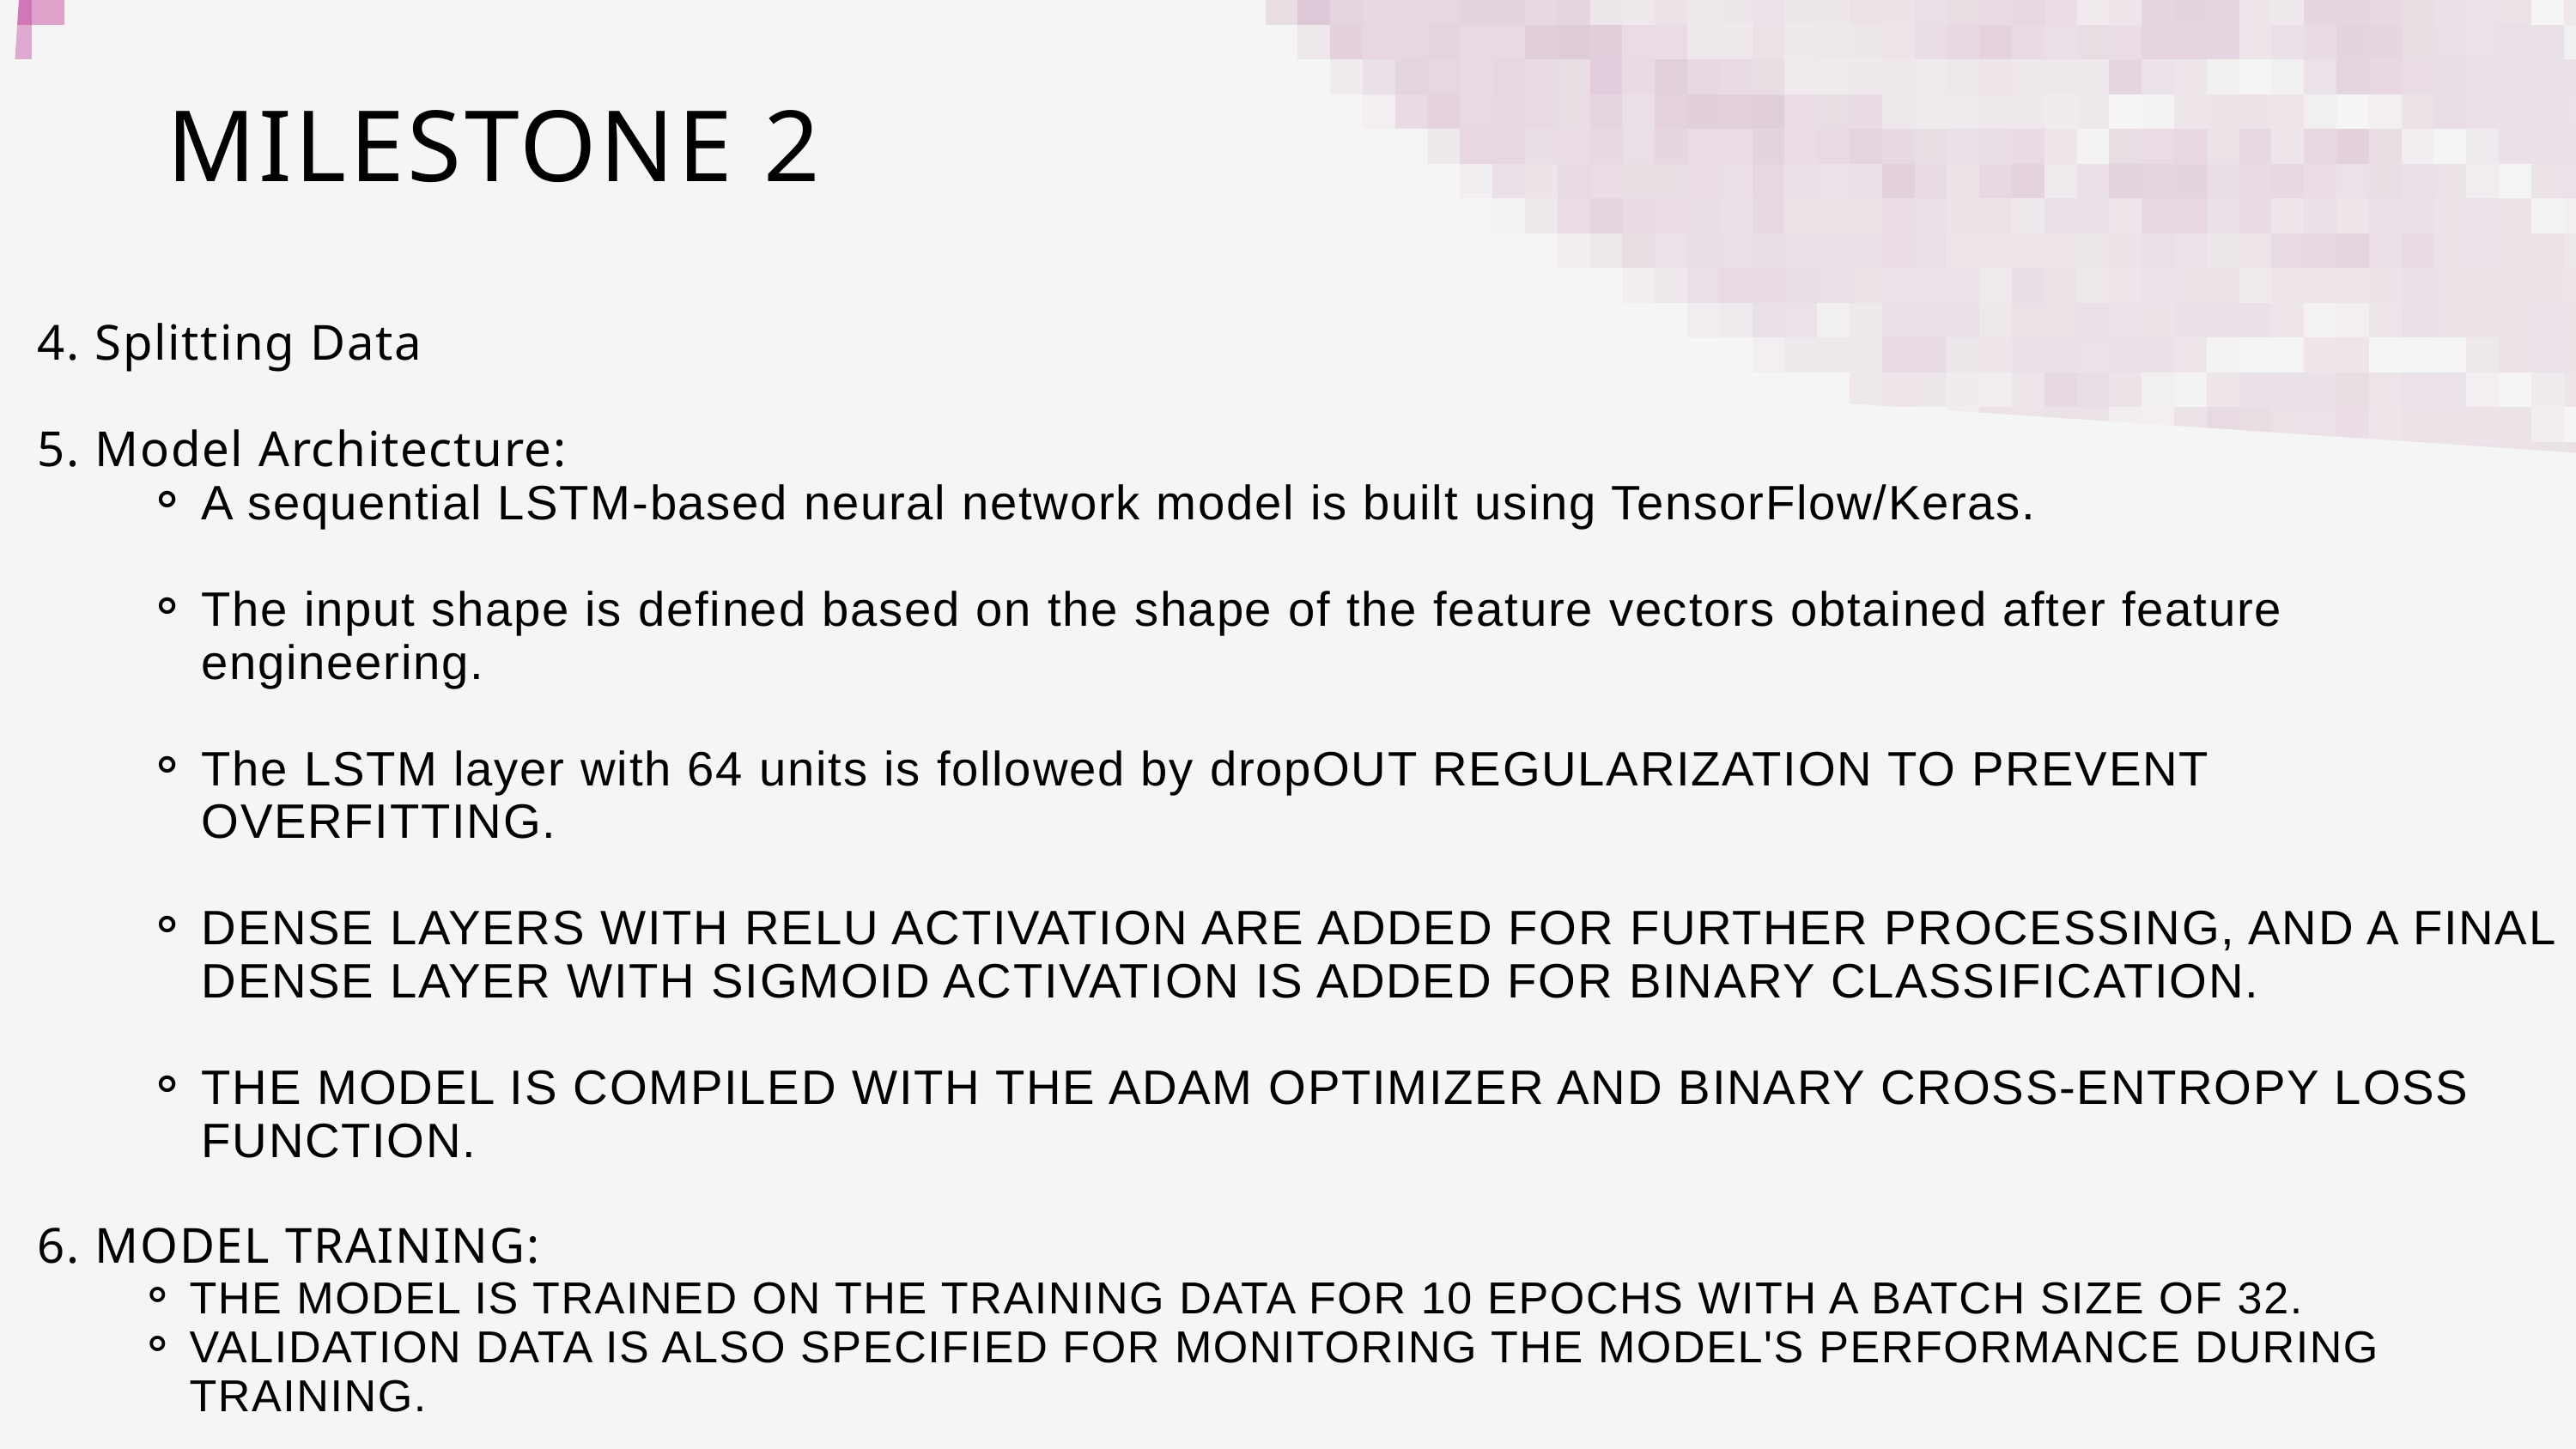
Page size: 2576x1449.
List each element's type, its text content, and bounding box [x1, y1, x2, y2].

text_box [0, 0, 2576, 317]
text_box 4. Splitting Data 5. Model Architecture: A sequential LSTM-based neural network model is built using TensorFlow/Keras. The input shape is defined based on the shape of the feature vectors obtained after feature engineering. The LSTM layer with 64 units is followed by dropOUT REGULARIZATION TO PREVENT OVERFITTING. DENSE LAYERS WITH RELU ACTIVATION ARE ADDED FOR FURTHER PROCESSING, AND A FINAL DENSE LAYER WITH SIGMOID ACTIVATION IS ADDED FOR BINARY CLASSIFICATION. THE MODEL IS COMPILED WITH THE ADAM OPTIMIZER AND BINARY CROSS-ENTROPY LOSS FUNCTION. 6. MODEL TRAINING: THE MODEL IS TRAINED ON THE TRAINING DATA FOR 10 EPOCHS WITH A BATCH SIZE OF 32. VALIDATION DATA IS ALSO SPECIFIED FOR MONITORING THE MODEL'S PERFORMANCE DURING TRAINING. [37, 317, 2576, 1449]
text_box MILESTONE 2 [144, 93, 844, 202]
